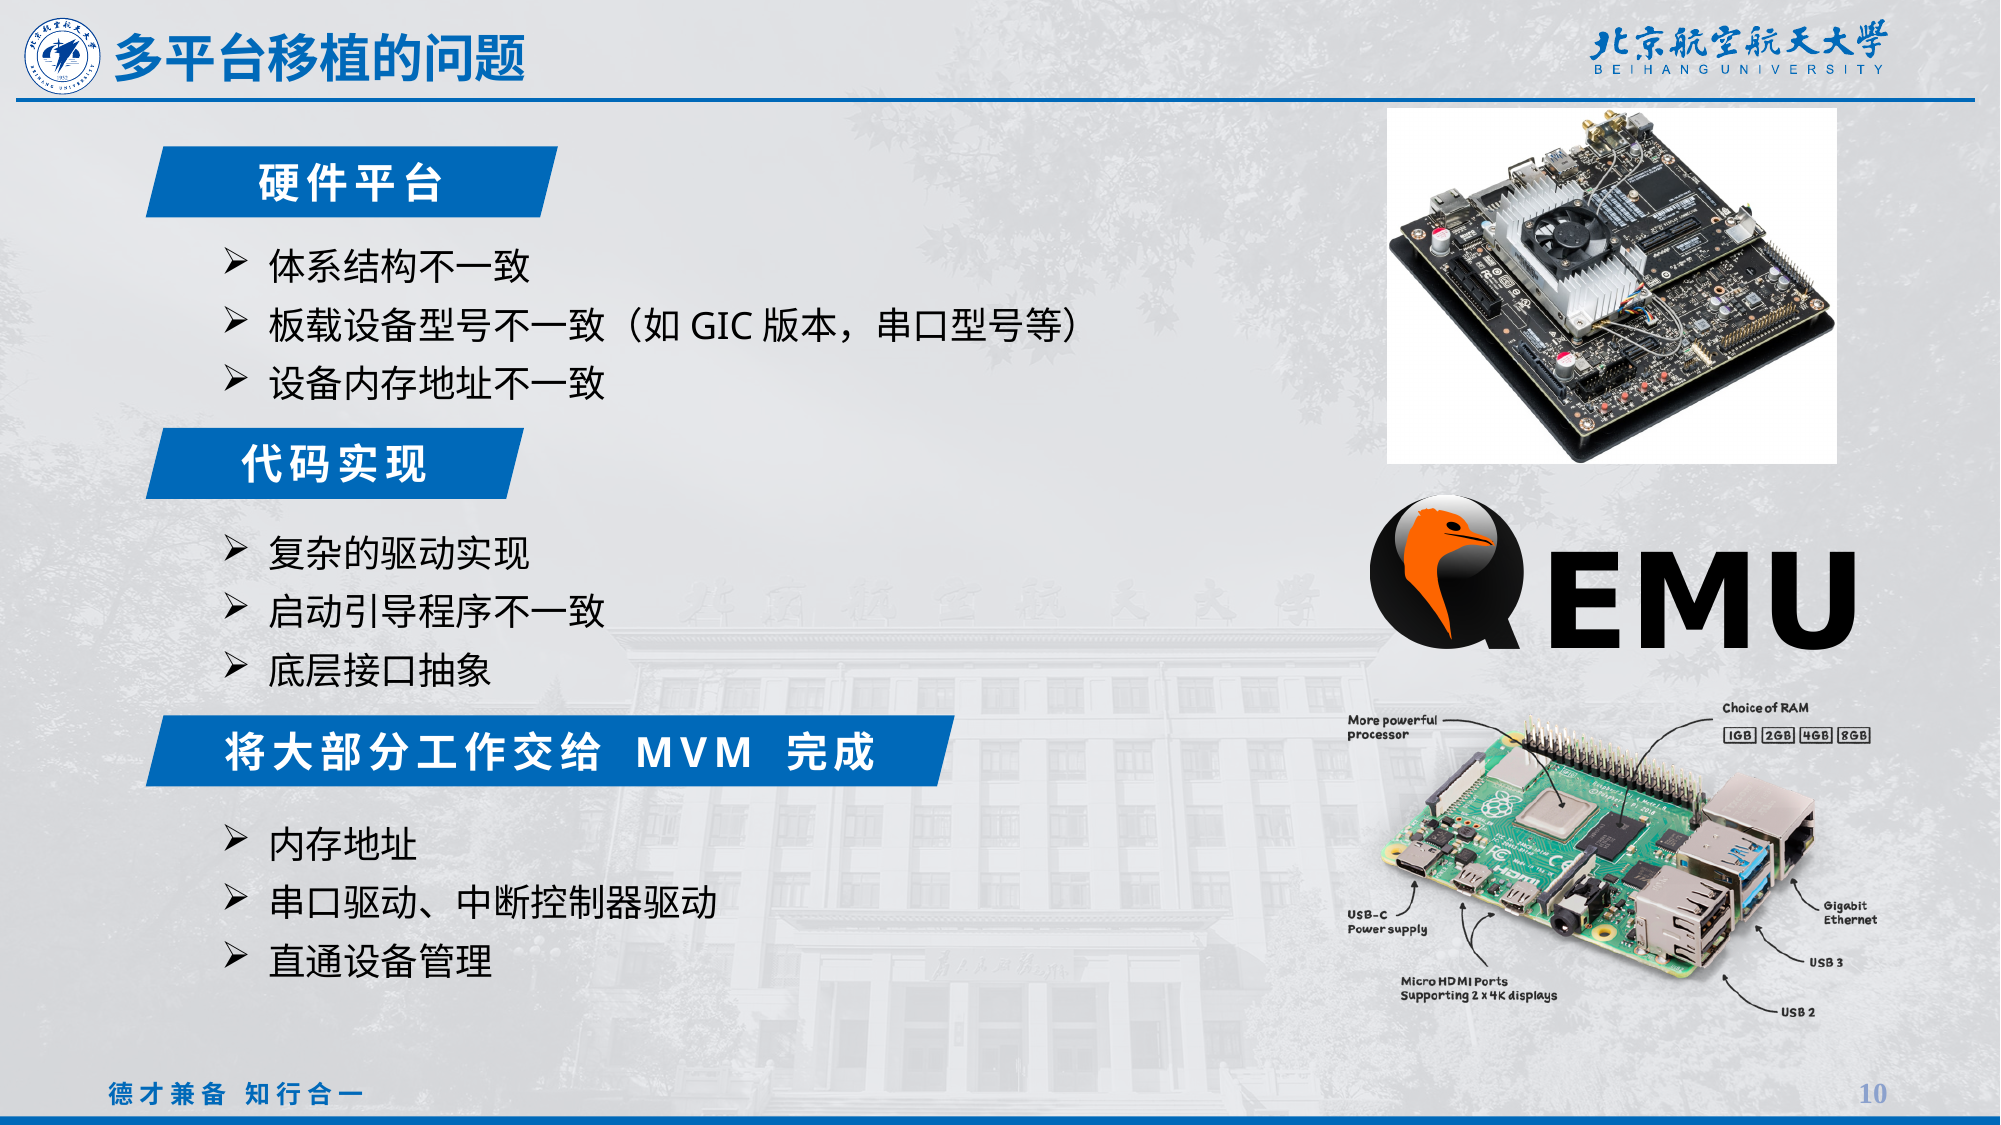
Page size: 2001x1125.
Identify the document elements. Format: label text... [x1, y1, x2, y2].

text_box 体系结构不一致 板载设备型号不一致（如GIC版本，串口型号等） 设备内存地址不一致 [221, 229, 1146, 464]
text_box 代码实现 [144, 426, 526, 500]
text_box 复杂的驱动实现 启动引导程序不一致 底层接口抽象 [221, 516, 1146, 751]
text_box 内存地址 串口驱动、中断控制器驱动 直通设备管理 [221, 807, 1146, 983]
picture [1387, 108, 1837, 464]
picture [1348, 702, 1877, 1017]
slide_number 10 [1437, 1080, 1888, 1105]
text_box 硬件平台 [144, 145, 560, 219]
list 多平台移植的问题 [112, 25, 1177, 97]
picture [1369, 495, 1855, 650]
text_box 将大部分工作交给 MVM 完成 [144, 714, 957, 788]
